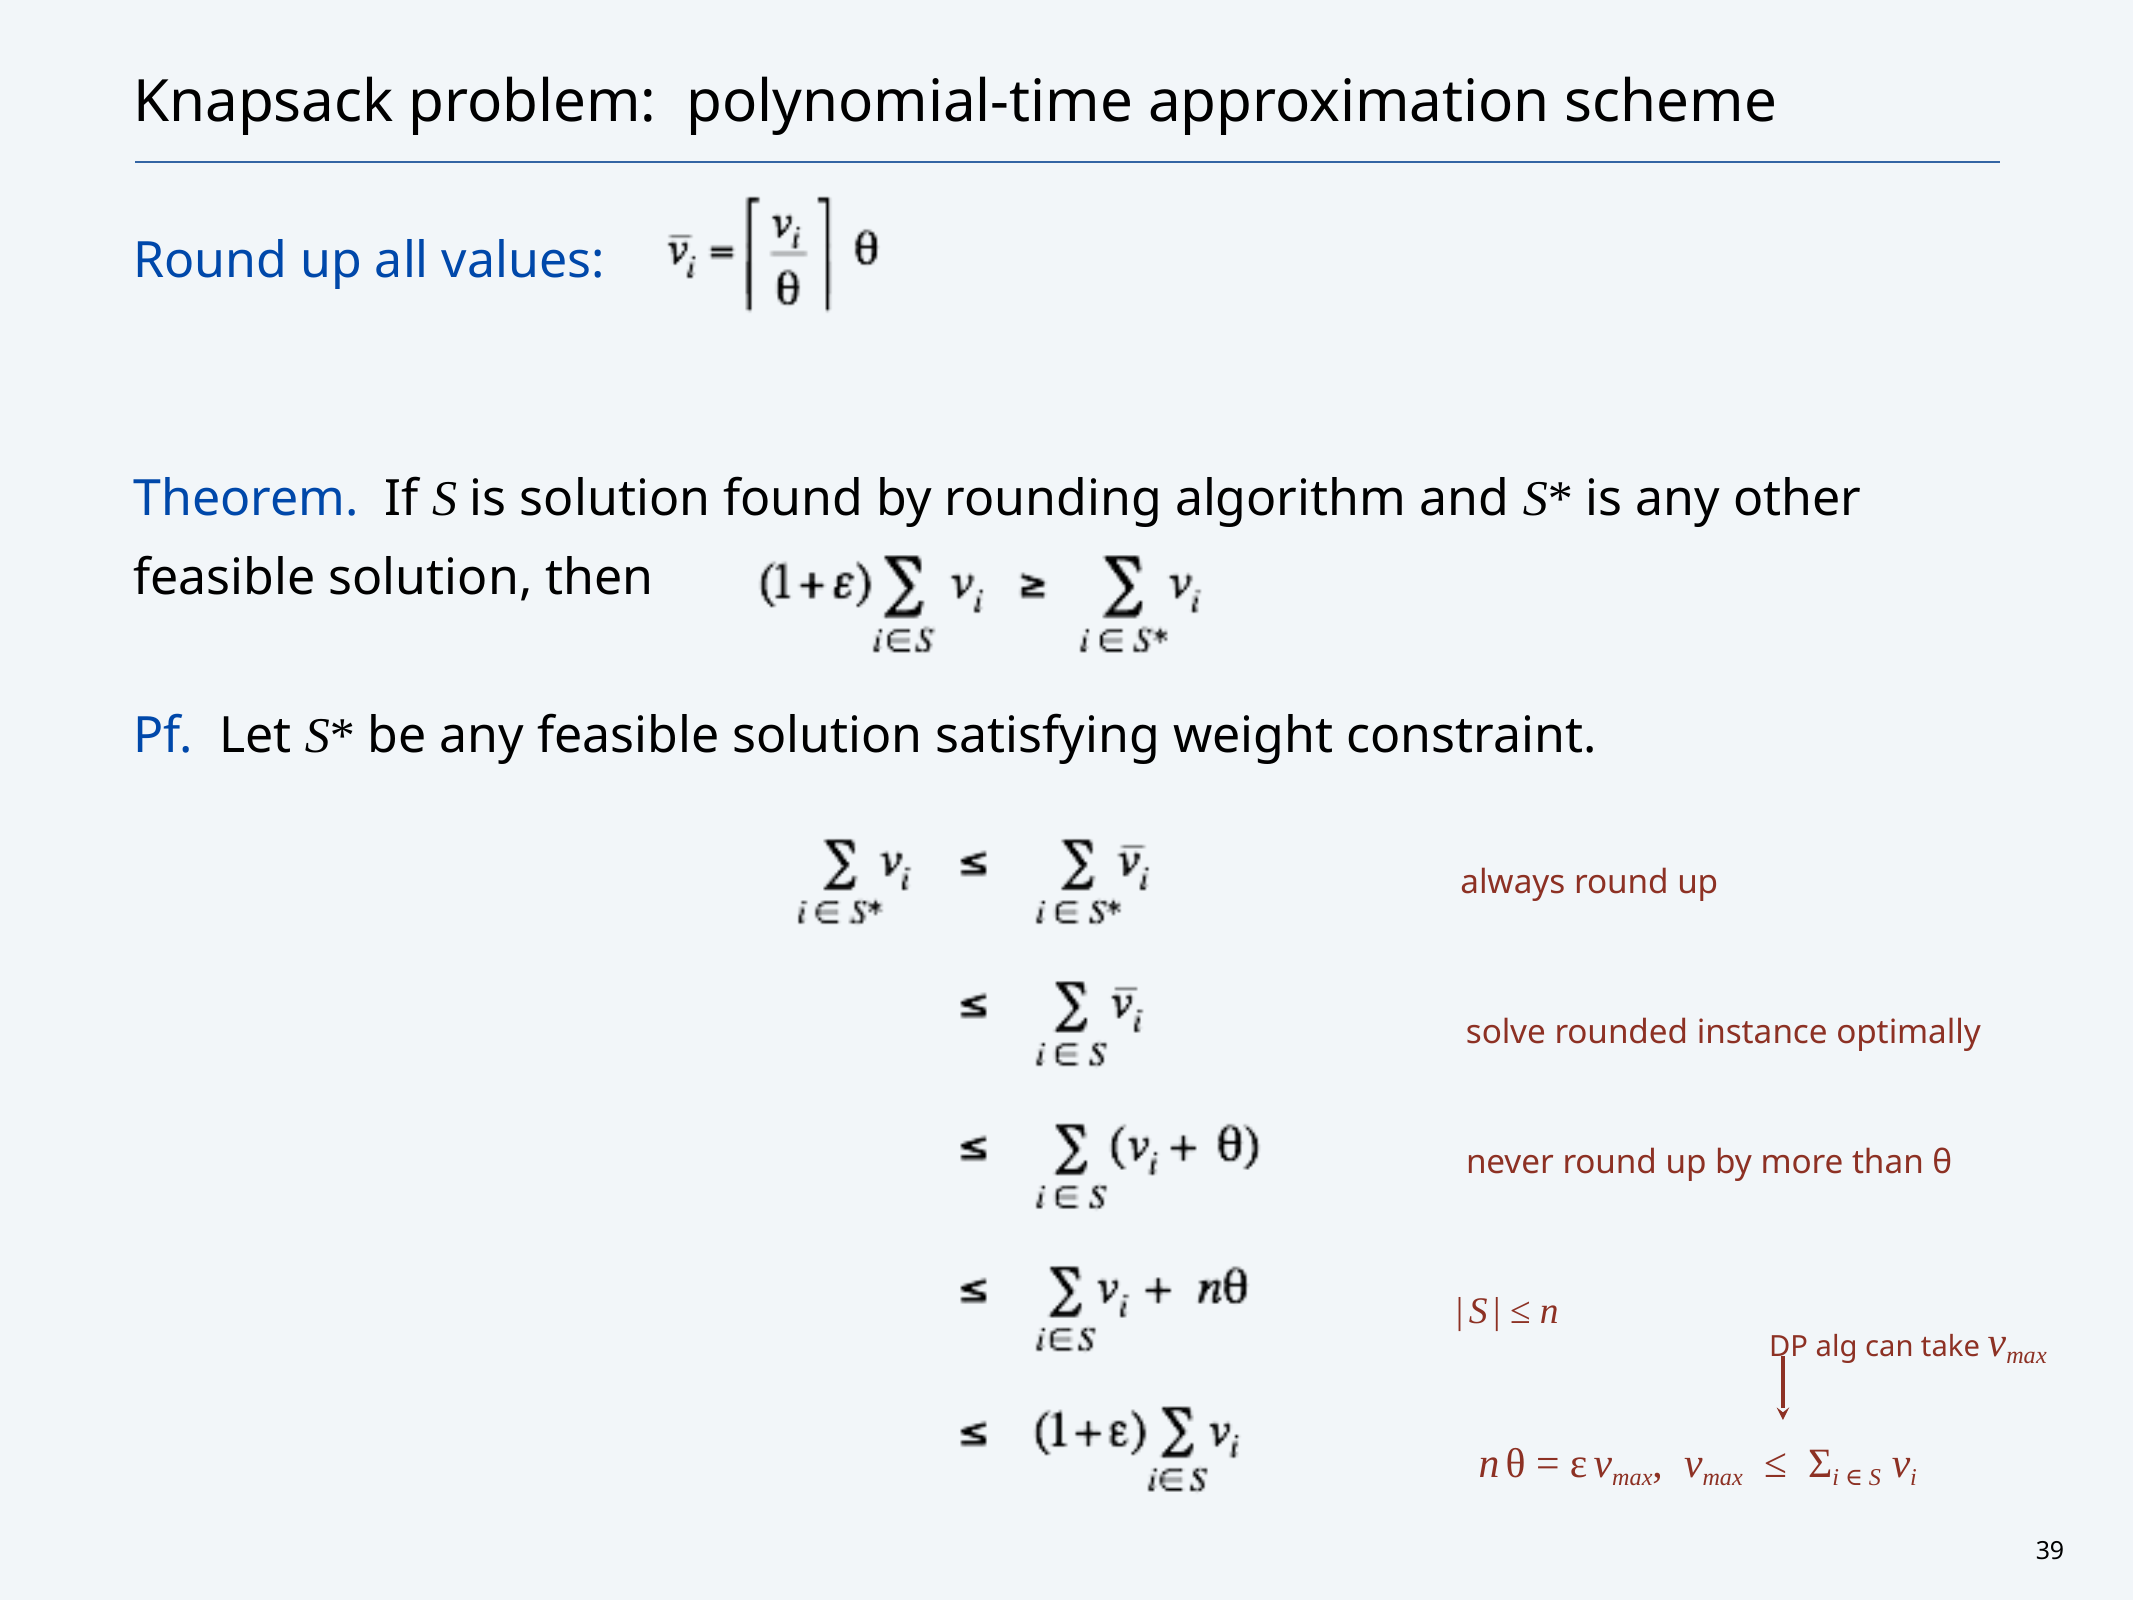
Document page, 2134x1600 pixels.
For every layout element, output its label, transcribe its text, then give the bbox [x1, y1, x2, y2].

title Knapsack problem: polynomial-time approximation scheme [132, 0, 2001, 134]
picture [794, 834, 1278, 936]
text_box always round up [1460, 847, 1719, 900]
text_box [1464, 1298, 2056, 1478]
text_box never round up by more than θ [1465, 1128, 1954, 1181]
picture [794, 1101, 1278, 1224]
picture [794, 960, 1278, 1082]
picture [757, 553, 1210, 664]
text_box | S | ≤ n [1455, 1272, 1559, 1332]
text_box solve rounded instance optimally [1465, 998, 1983, 1051]
slide_number 39 [2026, 1532, 2074, 1570]
picture [664, 193, 882, 315]
list Round up all values: Theorem. If S is solution found by rounding algorithm and S* is any other feasible solution, then Pf. Let S* be any feasible solution satisfying weight constraint. [132, 207, 2001, 1551]
picture [794, 1385, 1278, 1503]
picture [794, 1235, 1278, 1357]
